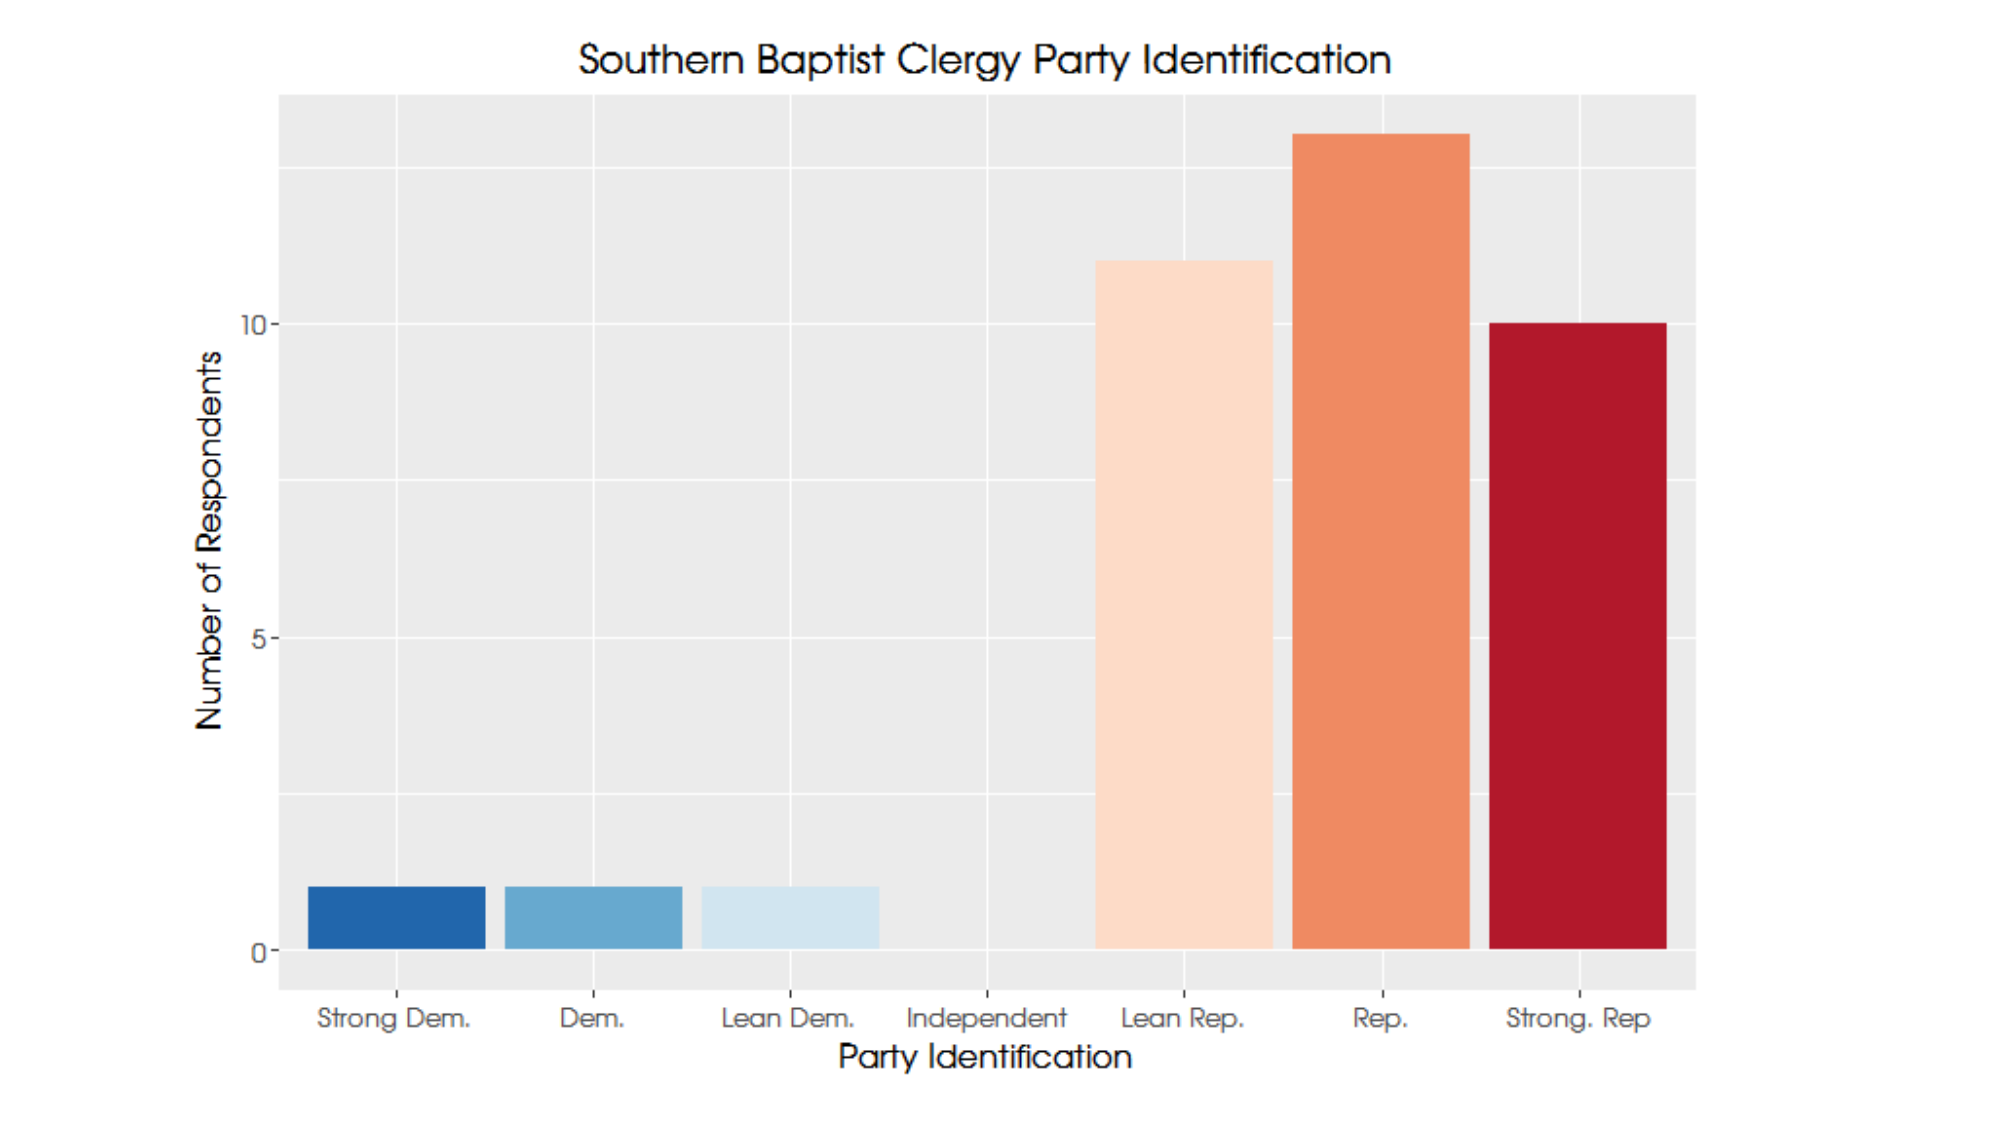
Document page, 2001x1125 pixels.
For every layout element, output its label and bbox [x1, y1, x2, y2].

list [177, 27, 1712, 1088]
